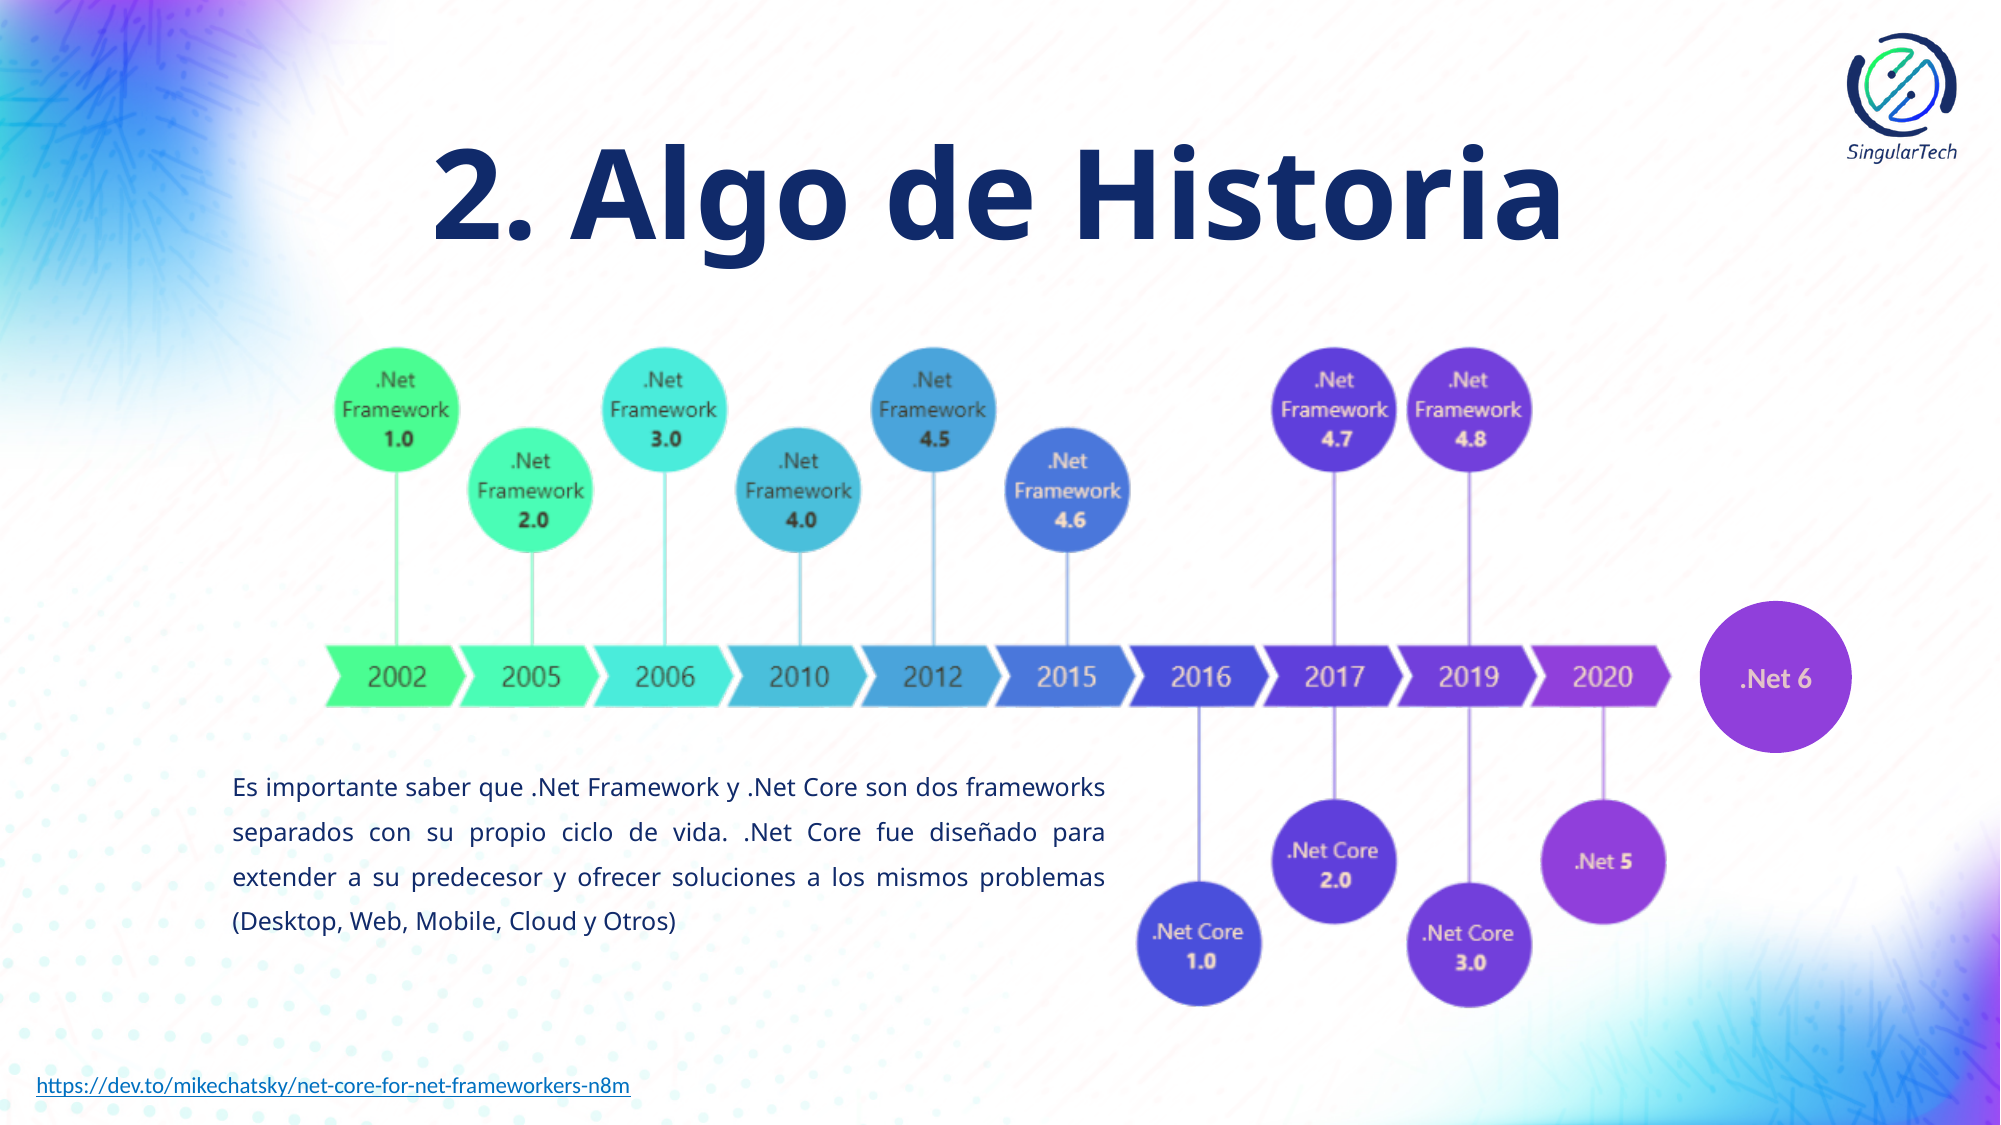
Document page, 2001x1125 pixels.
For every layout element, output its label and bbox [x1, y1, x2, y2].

picture [0, 0, 2000, 1125]
text_box [298, 280, 1851, 1064]
